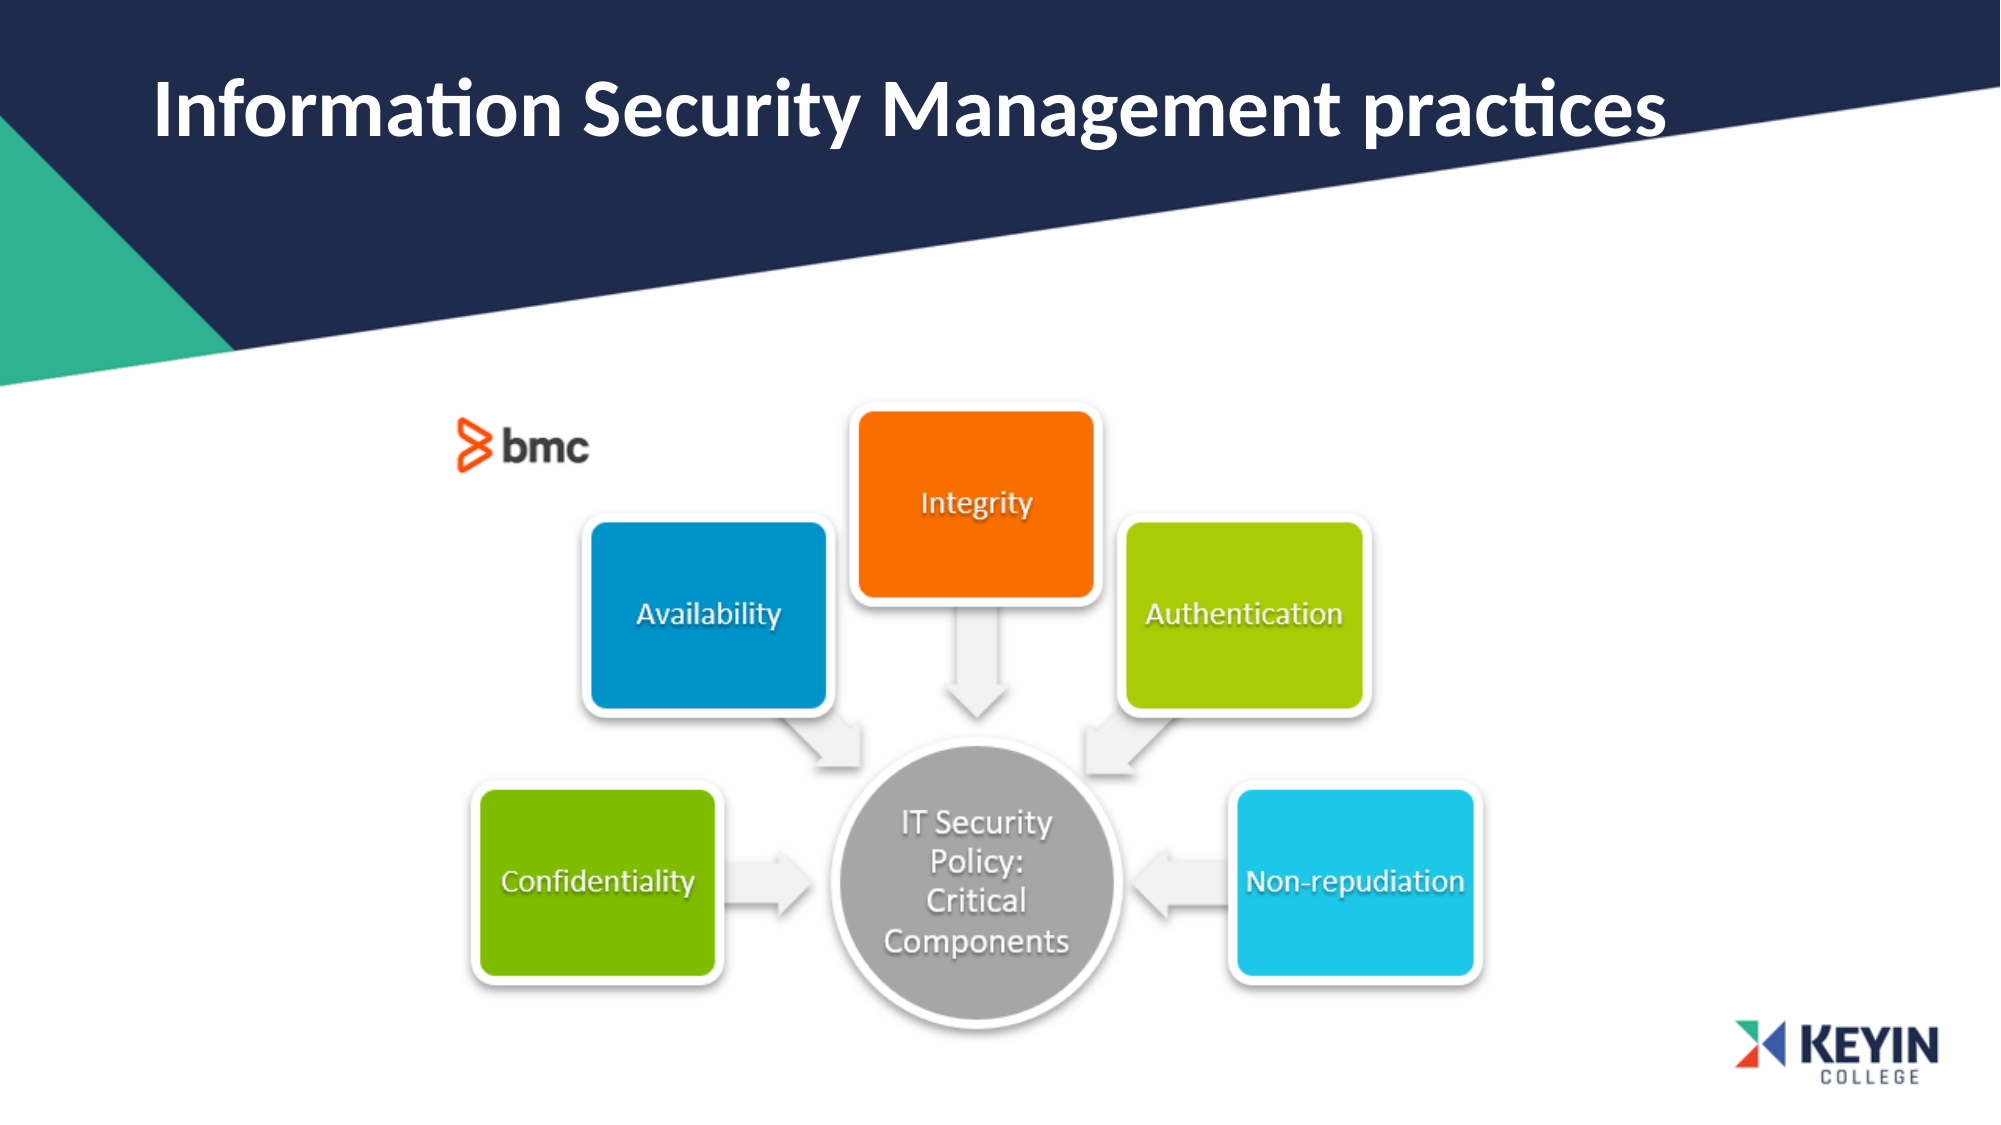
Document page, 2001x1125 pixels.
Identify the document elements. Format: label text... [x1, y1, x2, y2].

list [443, 396, 1510, 1045]
picture [0, 0, 2000, 1125]
title Information Security Management practices [137, 50, 2000, 178]
